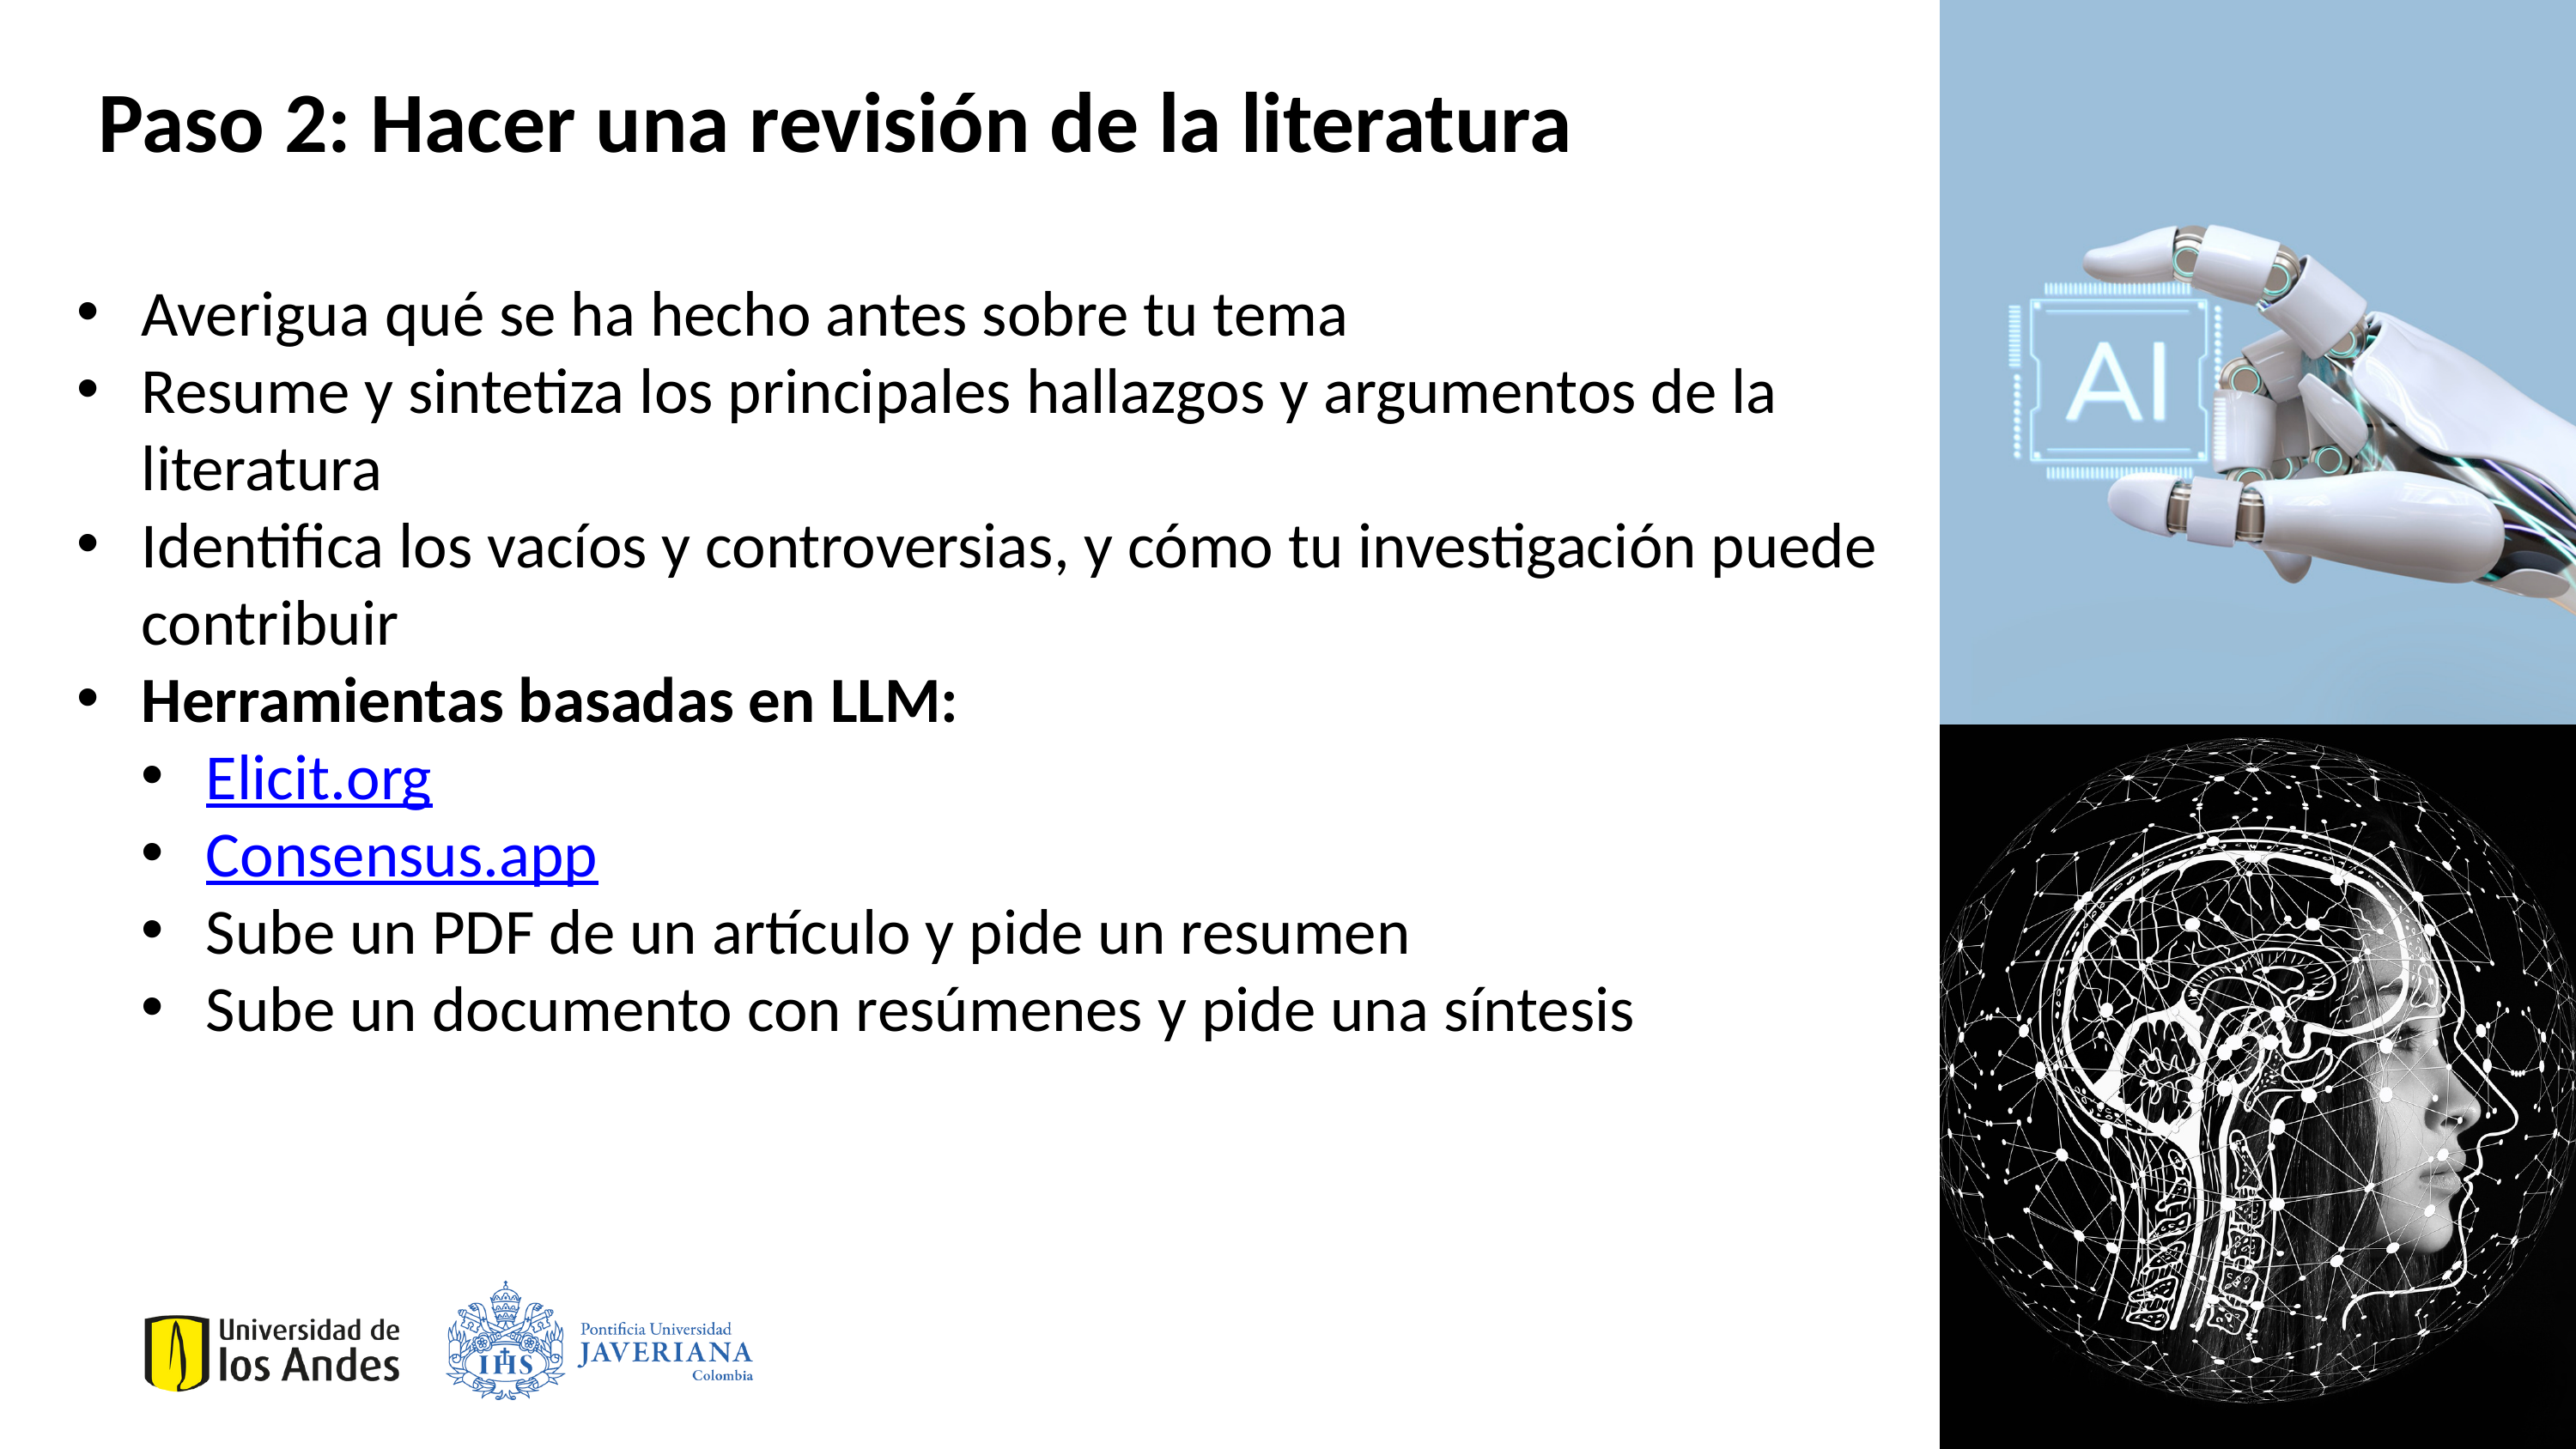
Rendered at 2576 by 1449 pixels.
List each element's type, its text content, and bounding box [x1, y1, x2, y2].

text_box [144, 1257, 776, 1423]
text_box [1940, 0, 2576, 724]
text_box Paso 2: Hacer una revisión de la literatura [85, 60, 1825, 221]
text_box [1940, 724, 2576, 1449]
text_box [64, 39, 1803, 200]
text_box Averigua qué se ha hecho antes sobre tu tema Resume y sintetiza los principales hallazgos y argumentos de la literatura Identifica los vacíos y controversias, y cómo tu investigación puede contribuir Herramientas basadas en LLM: Elicit.org Consensus.app Sube un PDF de un artículo y pide un resumen Sube un documento con resúmenes y pide una síntesis [64, 264, 1932, 1051]
